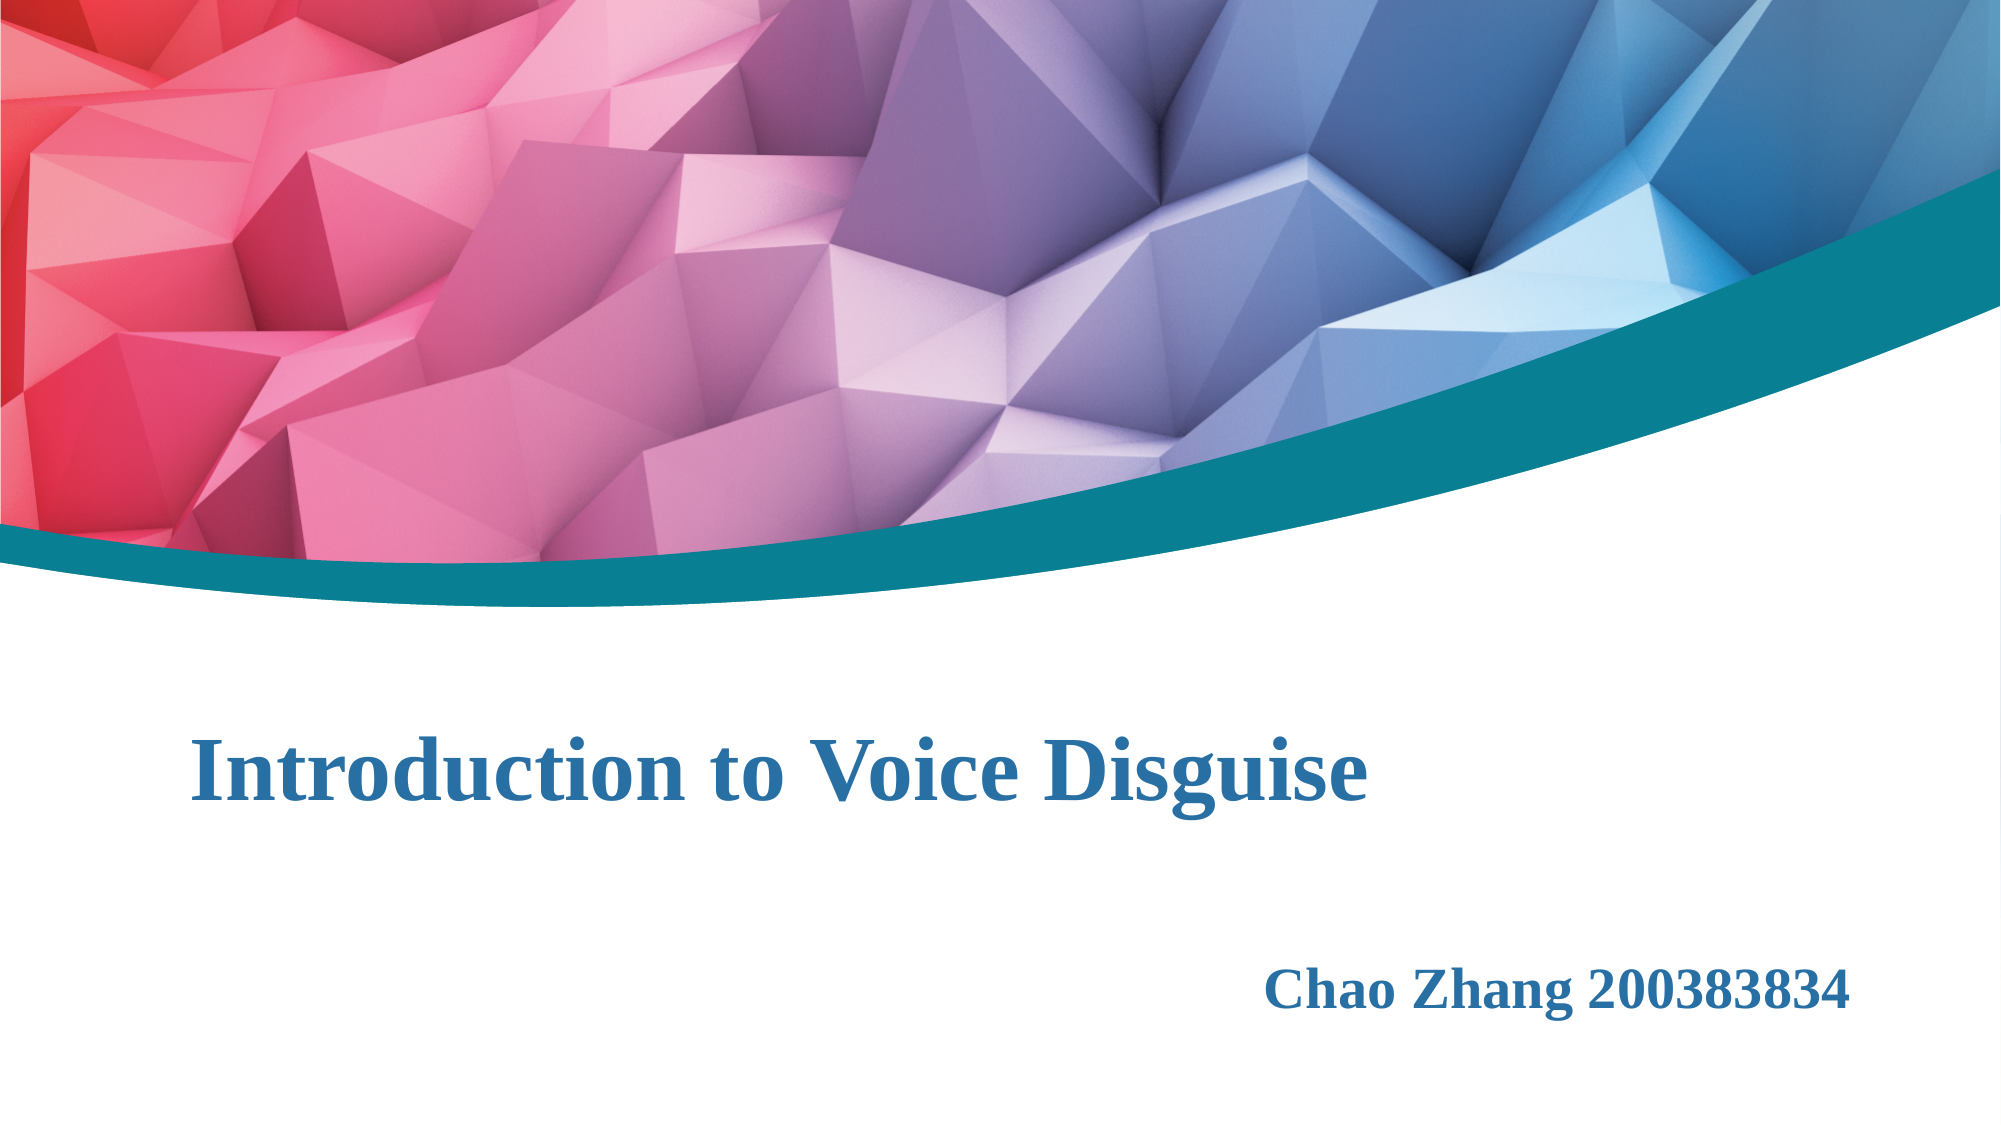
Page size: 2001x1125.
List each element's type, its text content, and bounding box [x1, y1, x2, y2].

picture [0, 0, 2001, 1125]
text_box Chao Zhang 200383834 [1248, 933, 1892, 1029]
title Introduction to Voice Disguise [174, 702, 1449, 827]
